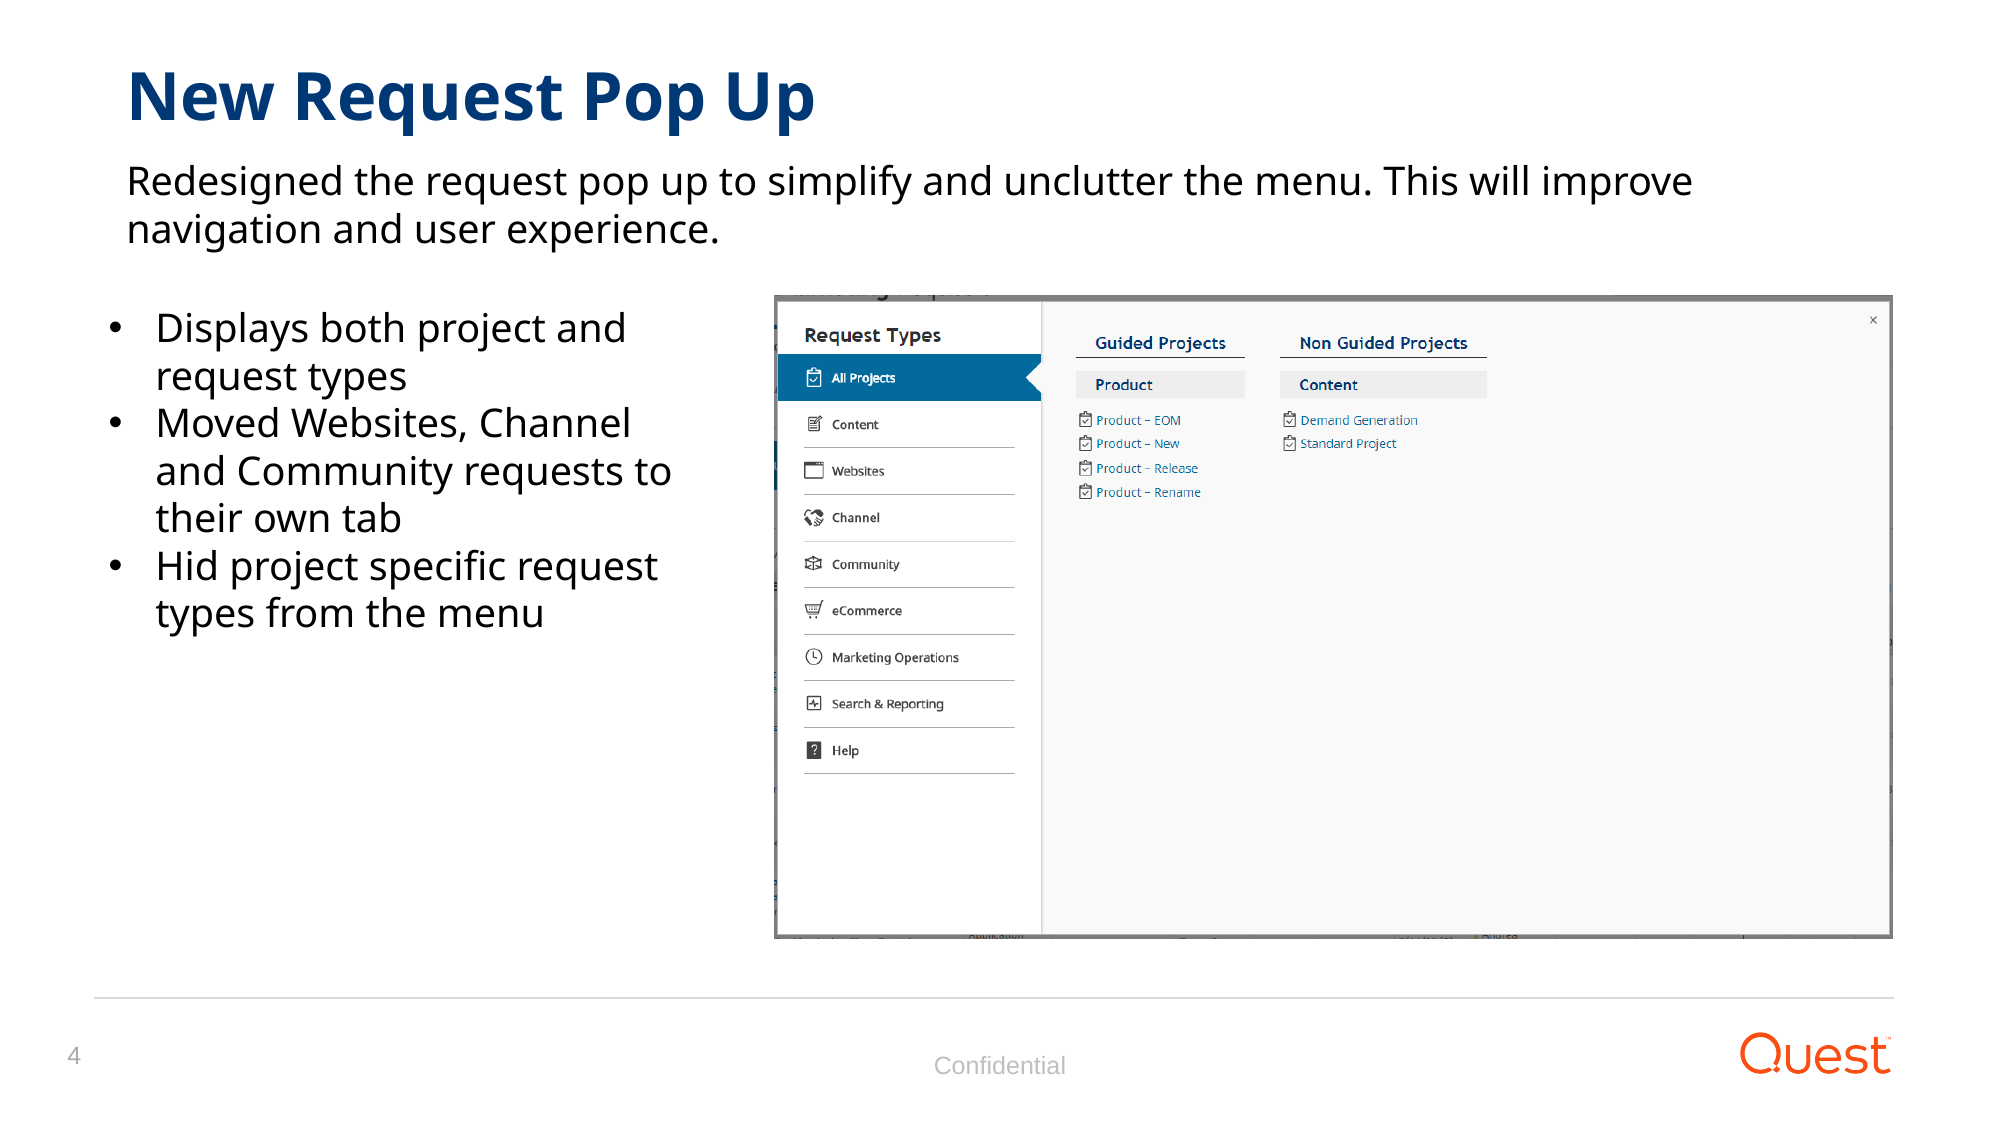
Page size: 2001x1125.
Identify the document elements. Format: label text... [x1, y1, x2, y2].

list New Request Pop Up [111, 46, 1910, 148]
picture [1739, 1031, 1892, 1075]
text_box Redesigned the request pop up to simplify and unclutter the menu. This will improve navigation and user experience. [111, 148, 1910, 259]
picture [774, 295, 1893, 939]
text_box Displays both project and request types Moved Websites, Channel and Community requests to their own tab Hid project specific request types from the menu [93, 295, 705, 643]
